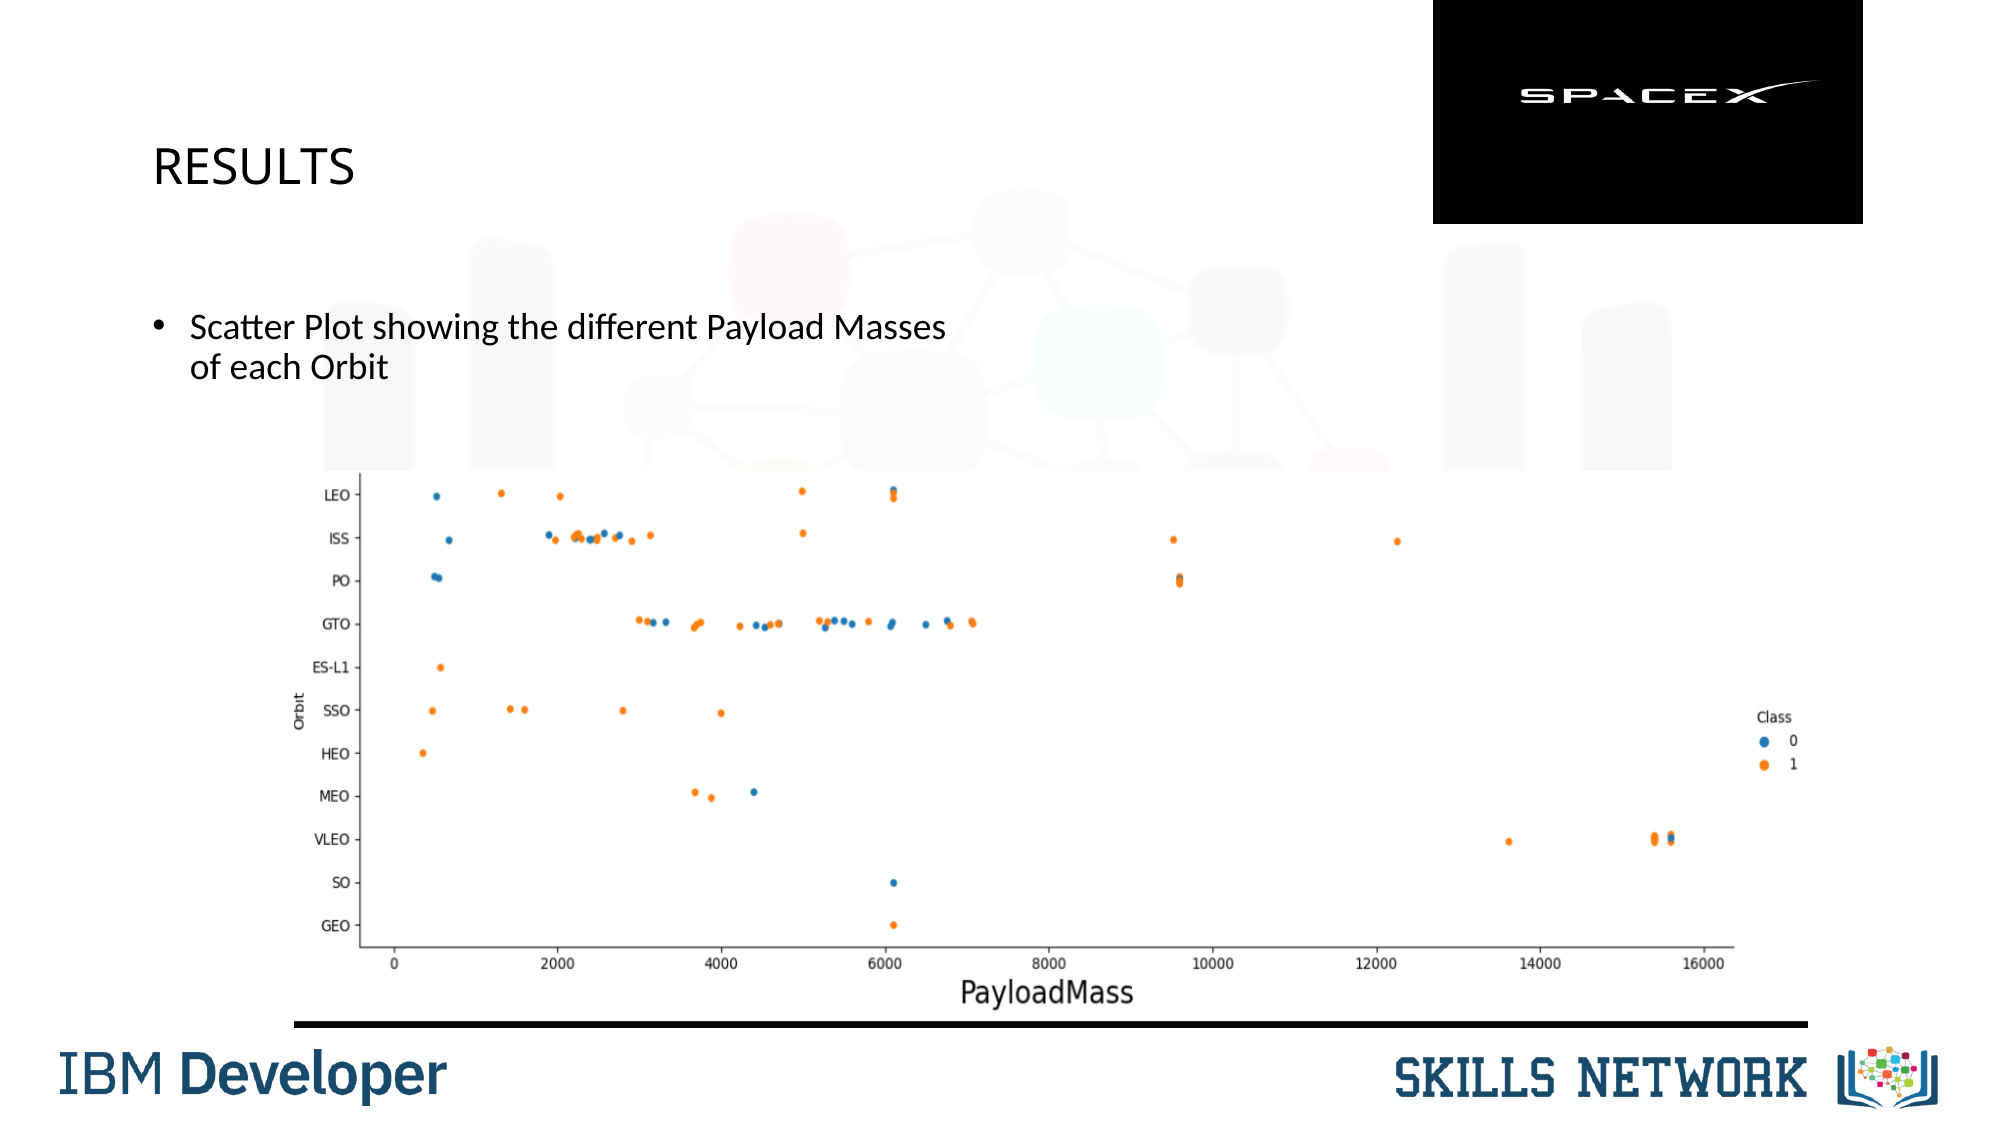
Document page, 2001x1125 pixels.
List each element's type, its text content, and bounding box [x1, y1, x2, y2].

picture [1433, 0, 1863, 224]
picture [1390, 1045, 1945, 1111]
list Scatter Plot showing the different Payload Masses of each Orbit [137, 299, 988, 715]
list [294, 471, 1808, 1029]
title RESULTS [137, 59, 1863, 278]
picture [55, 1045, 459, 1108]
